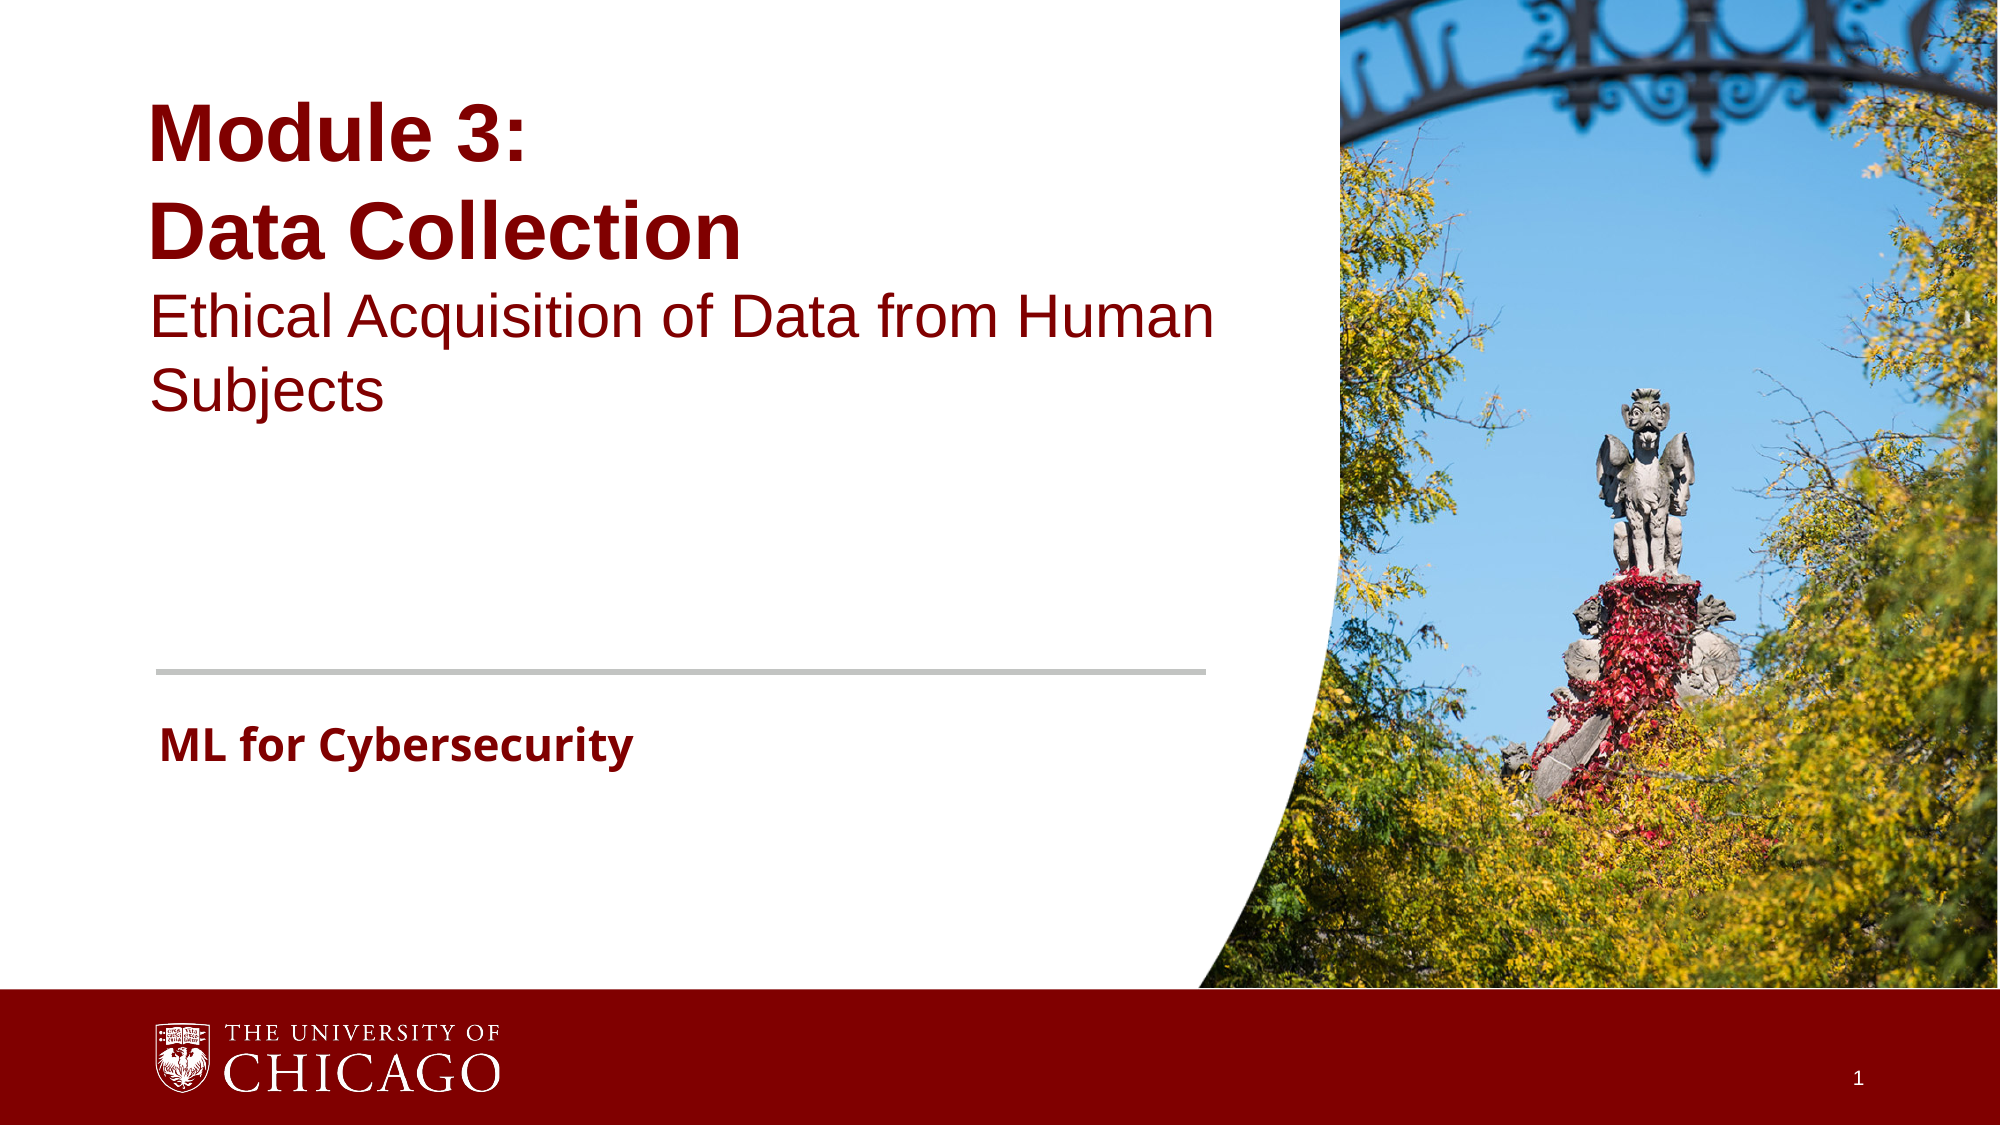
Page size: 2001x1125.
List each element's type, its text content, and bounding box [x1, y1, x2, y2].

text_box Module 3: Data Collection Ethical Acquisition of Data from Human Subjects [133, 69, 1251, 431]
slide_number 1 [1412, 1046, 1880, 1107]
picture [0, 0, 1998, 989]
text_box ML for Cybersecurity [143, 694, 1251, 893]
